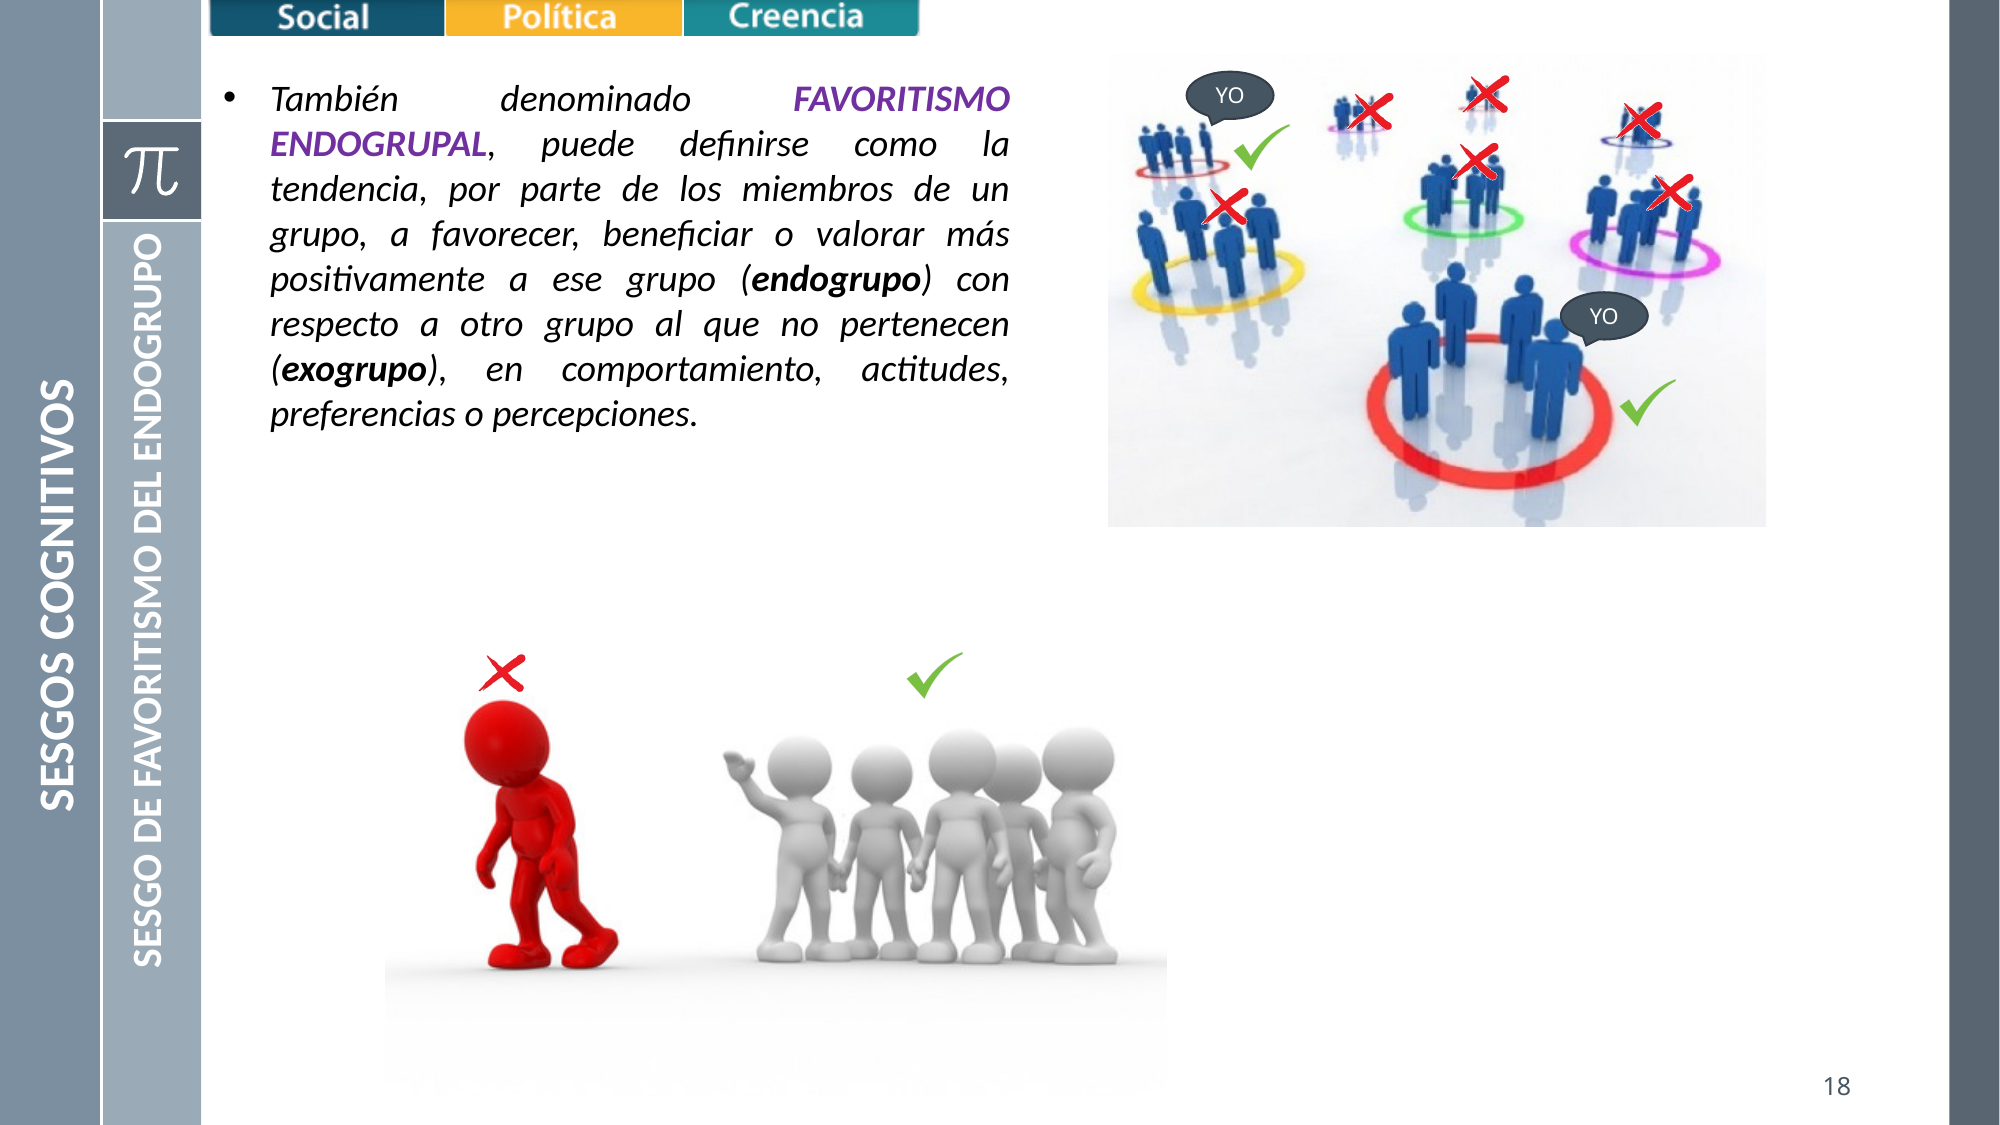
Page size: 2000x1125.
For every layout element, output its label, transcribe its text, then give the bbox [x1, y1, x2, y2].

text_box SESGO DE FAVORITISMO DEL ENDOGRUPO [112, 218, 177, 984]
text_box También denominado FAVORITISMO ENDOGRUPAL, puede definirse como la tendencia, por parte de los miembros de un grupo, a favorecer, beneficiar o valorar más positivamente a ese grupo (endogrupo) con respecto a otro grupo al que no pertenecen (exogrupo), en comportamiento, actitudes, preferencias o percepciones. [208, 66, 1026, 442]
text_box SESGOS COGNITIVOS [16, 364, 91, 828]
picture [385, 645, 1167, 1096]
picture [684, 0, 921, 36]
picture [208, 0, 683, 36]
slide_number 18 [1766, 1057, 1867, 1118]
picture [1108, 54, 1767, 528]
